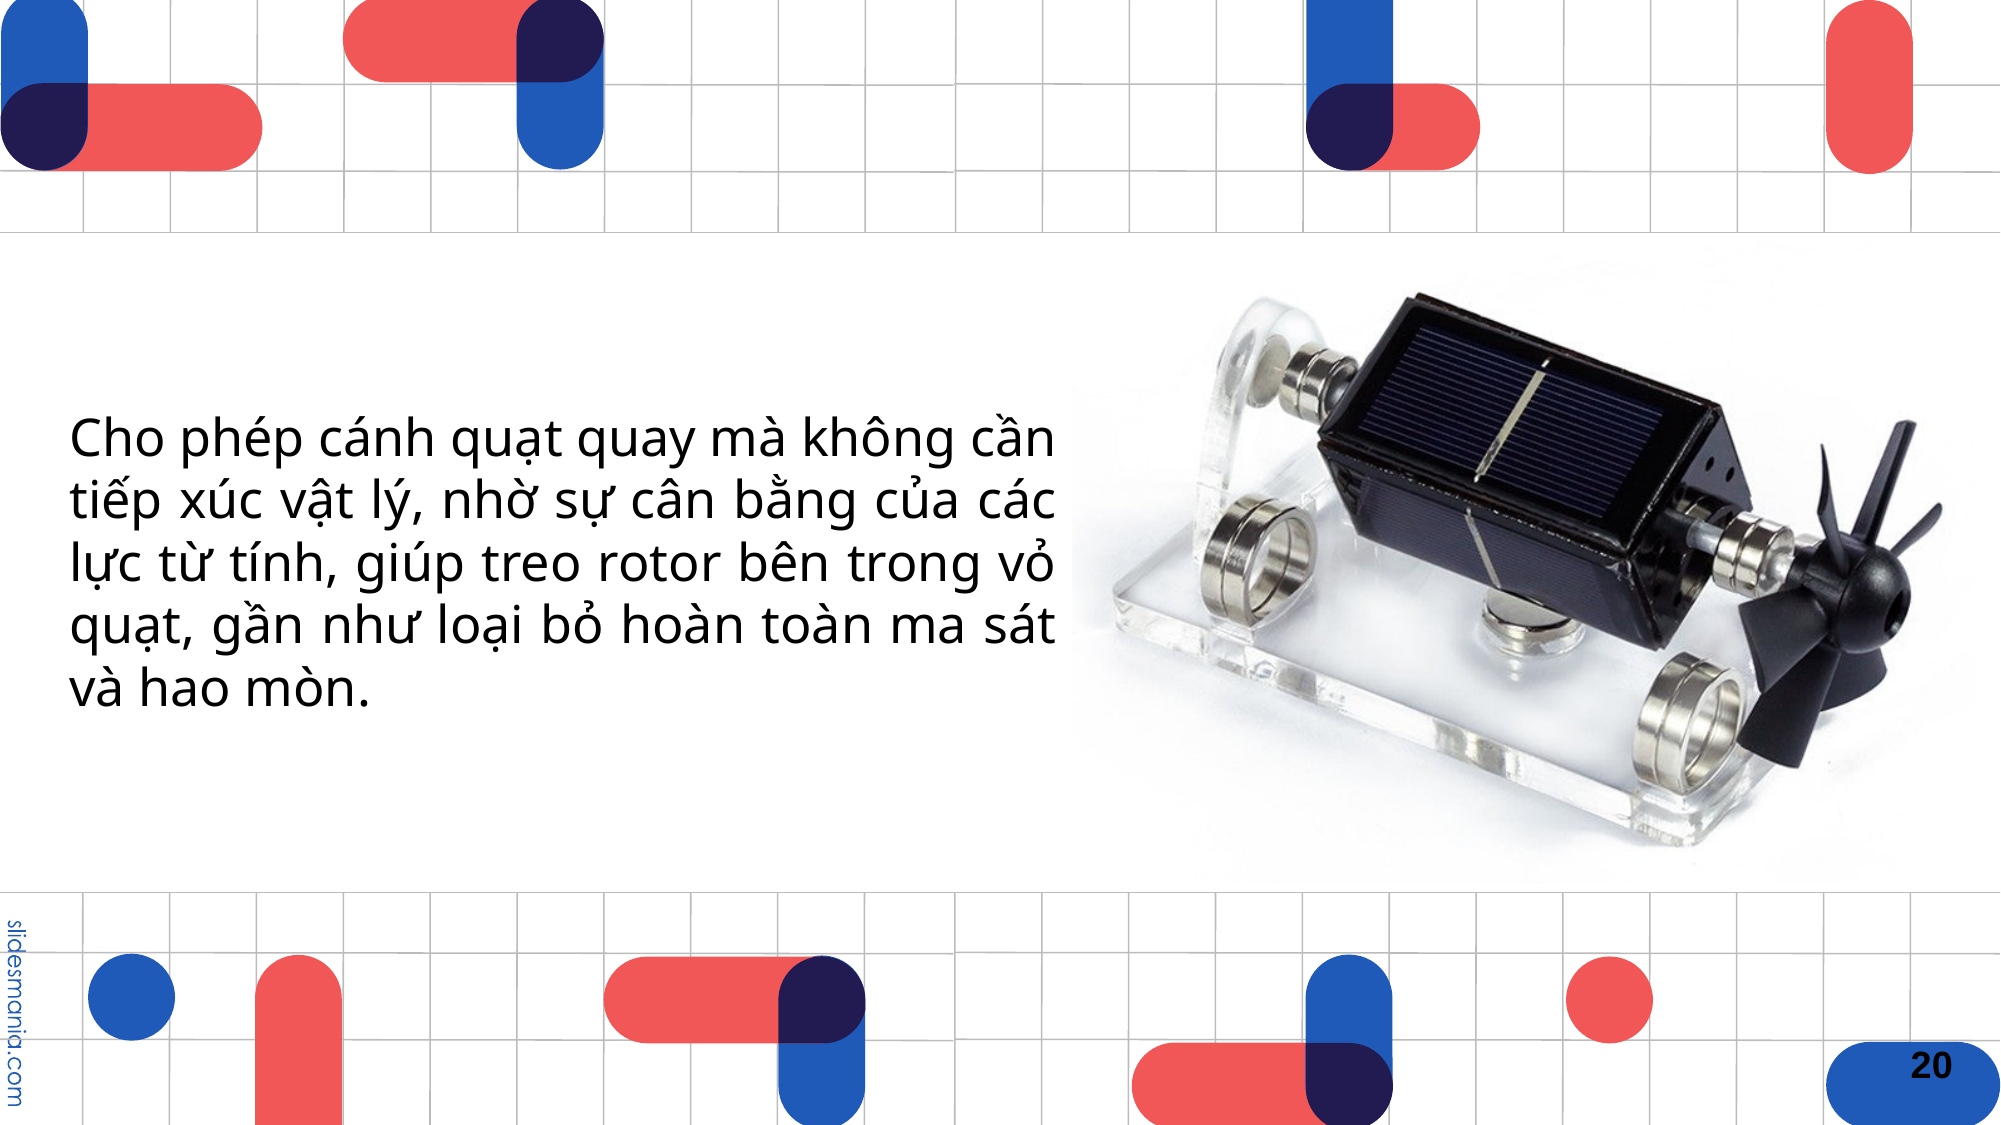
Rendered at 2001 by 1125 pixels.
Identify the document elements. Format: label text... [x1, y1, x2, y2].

text_box Cho phép cánh quạt quay mà không cần tiếp xúc vật lý, nhờ sự cân bằng của các lực từ tính, giúp treo rotor bên trong vỏ quạt, gần như loại bỏ hoàn toàn ma sát và hao mòn. [54, 397, 1066, 725]
slide_number 20 [1853, 1019, 1974, 1106]
picture [1071, 240, 1974, 885]
